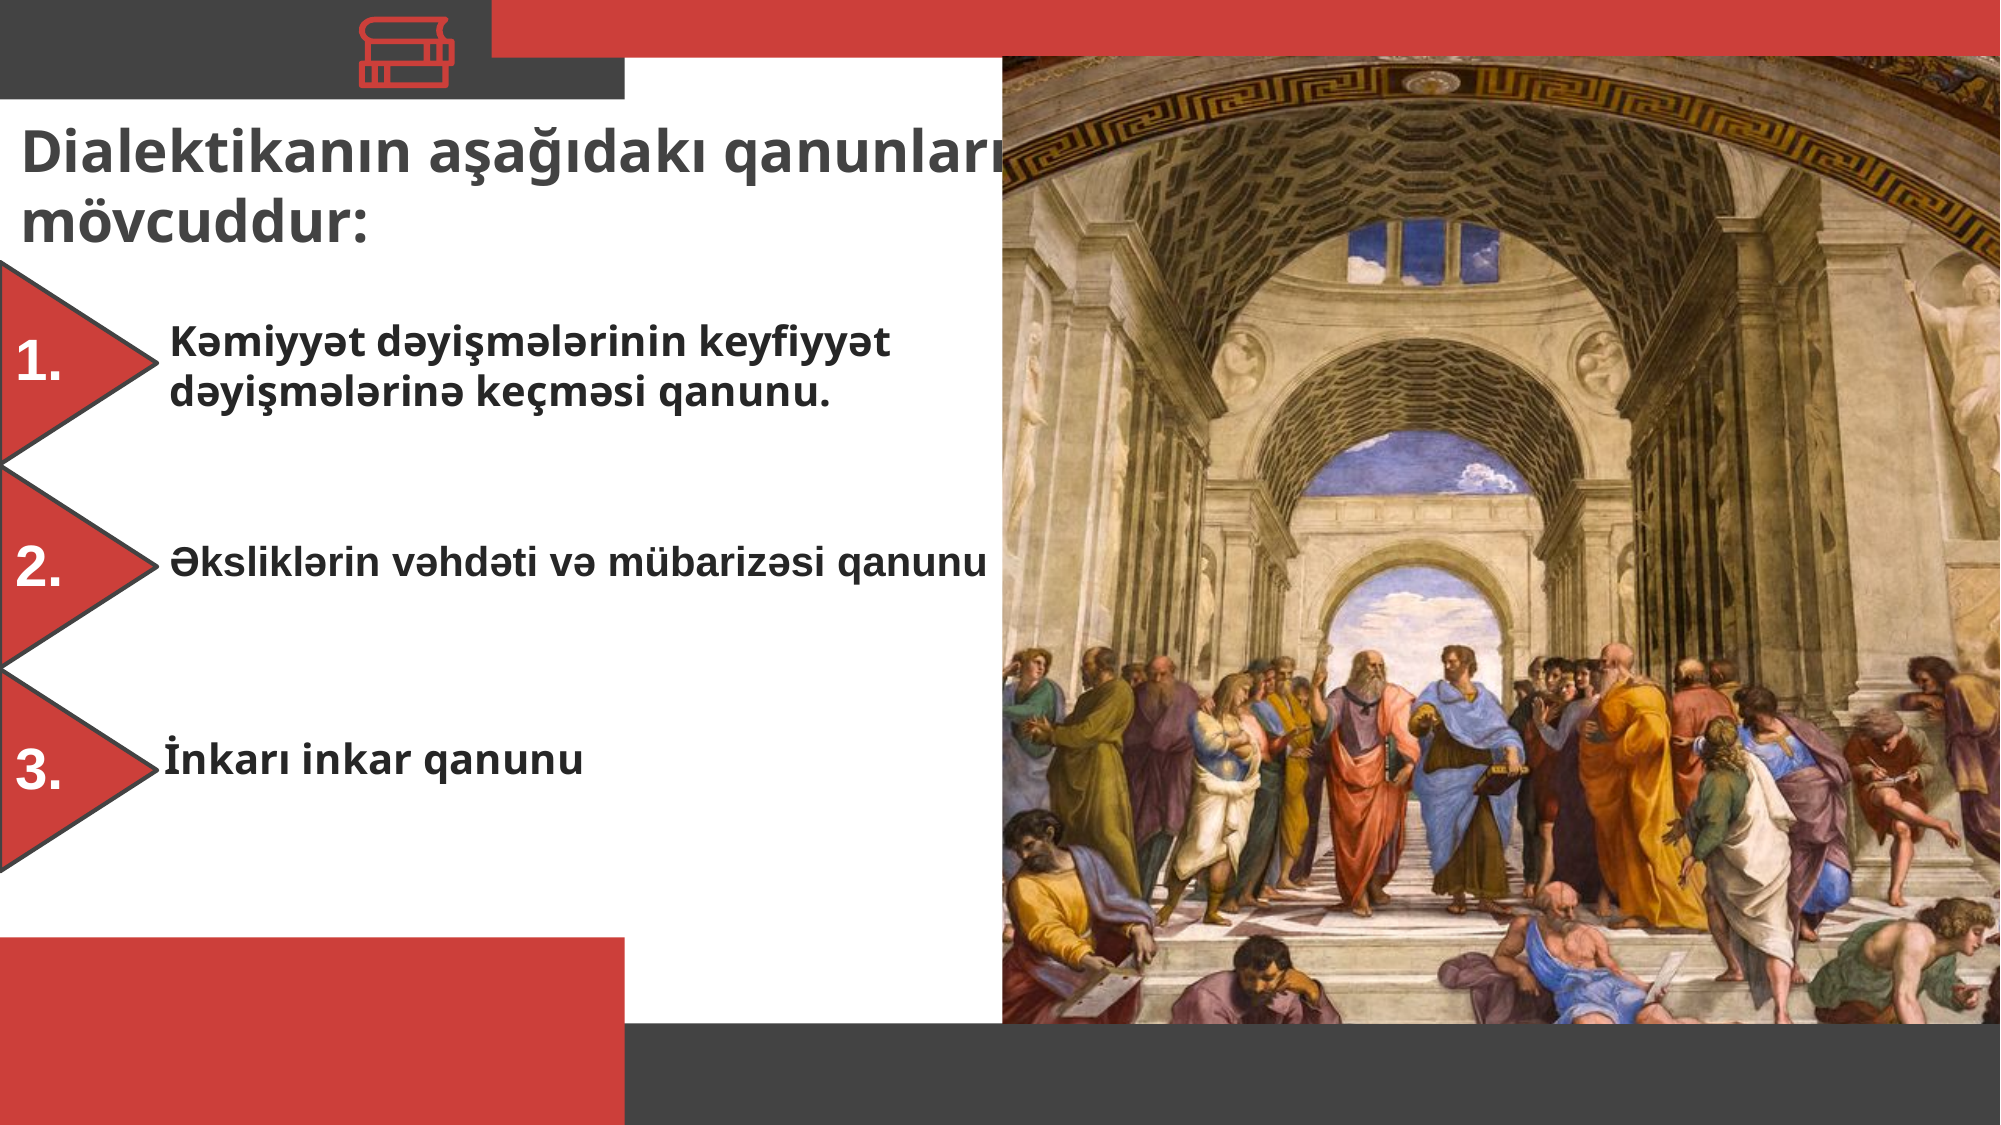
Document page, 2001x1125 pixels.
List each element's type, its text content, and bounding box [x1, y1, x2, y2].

text_box İnkarı inkar qanunu [149, 725, 600, 790]
text_box Əksliklərin vəhdəti və mübarizəsi qanunu [154, 527, 997, 593]
text_box 2. [0, 520, 79, 605]
text_box [0, 260, 154, 465]
text_box 3. [0, 723, 79, 809]
text_box Kəmiyyət dəyişmələrinin keyfiyyət dəyişmələrinə keçməsi qanunu. [154, 307, 953, 422]
text_box [358, 16, 455, 89]
text_box [0, 463, 160, 668]
text_box 1. [0, 314, 79, 399]
picture [1002, 56, 2000, 1024]
text_box [0, 667, 160, 874]
title Dialektikanın aşağıdakı qanunları mövcuddur: [0, 61, 997, 274]
